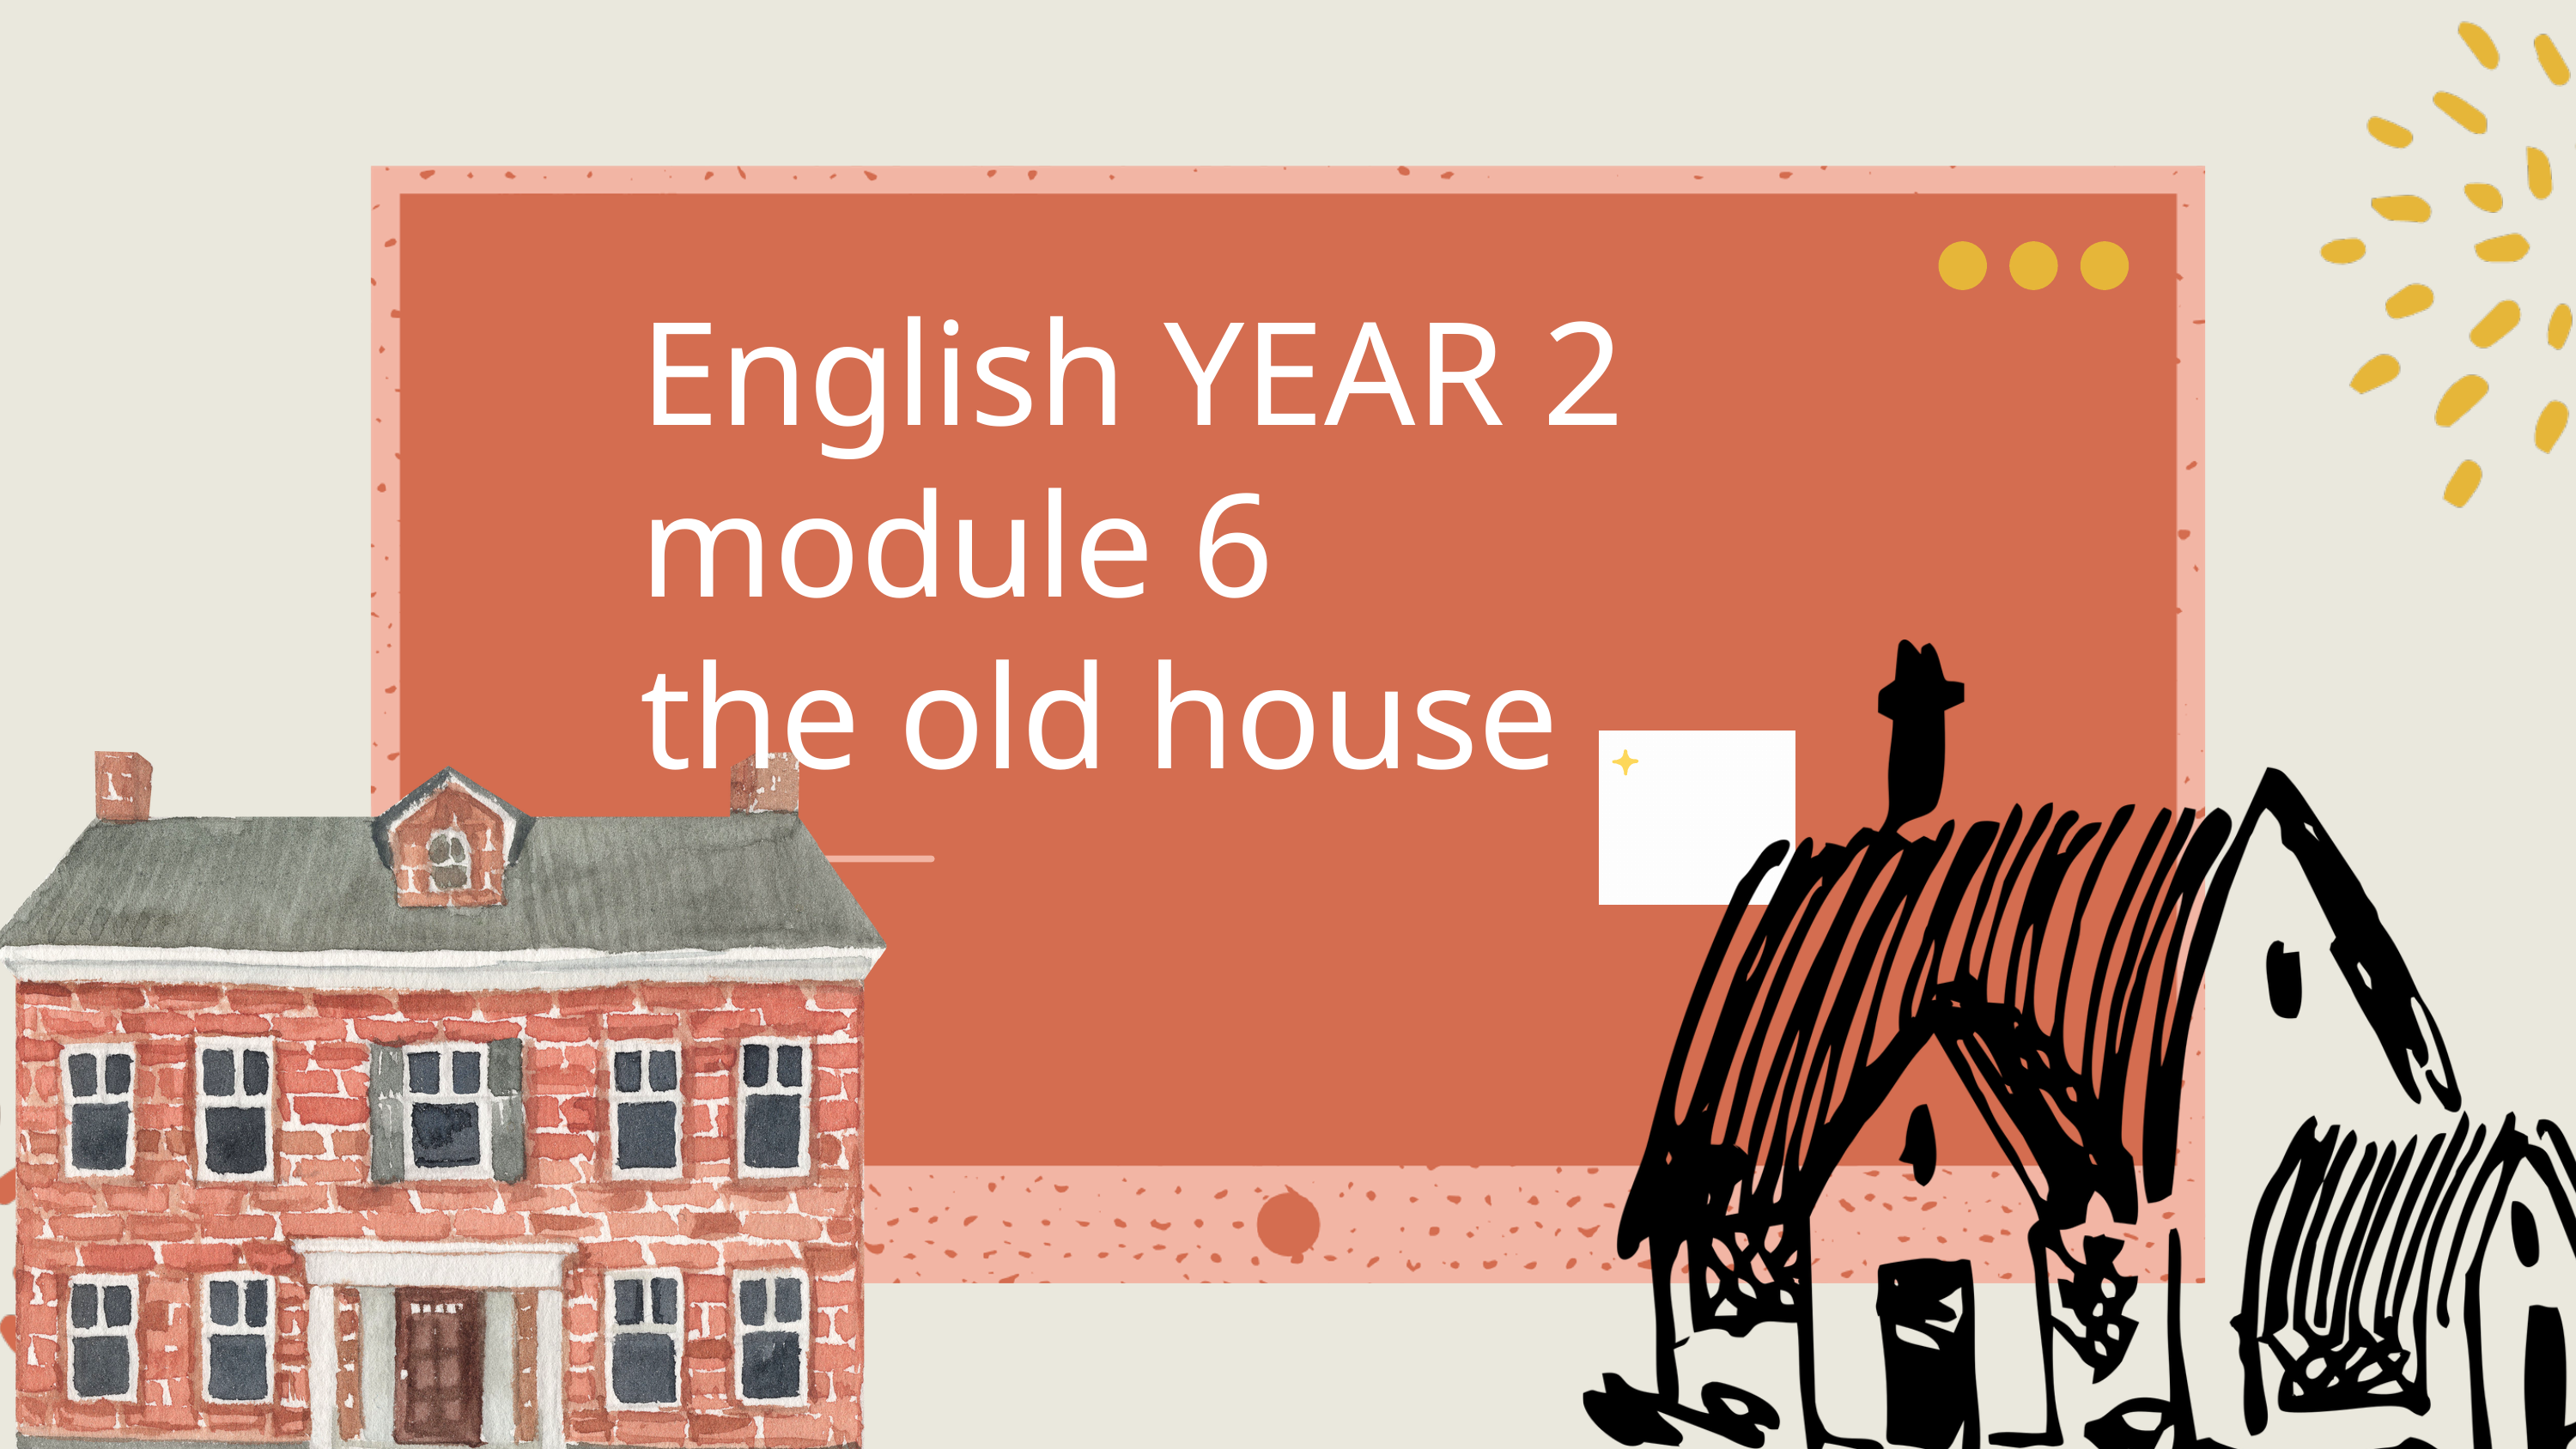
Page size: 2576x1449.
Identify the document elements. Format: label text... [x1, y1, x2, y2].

text_box [370, 166, 2206, 751]
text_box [1938, 240, 1988, 291]
picture [1598, 731, 1796, 905]
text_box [2008, 240, 2058, 291]
text_box [887, 969, 1583, 1283]
text_box [2318, 0, 2576, 531]
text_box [2080, 240, 2129, 291]
text_box [0, 751, 887, 1449]
text_box [1583, 640, 2576, 1449]
text_box English YEAR 2 module 6 the old house [640, 282, 1916, 969]
